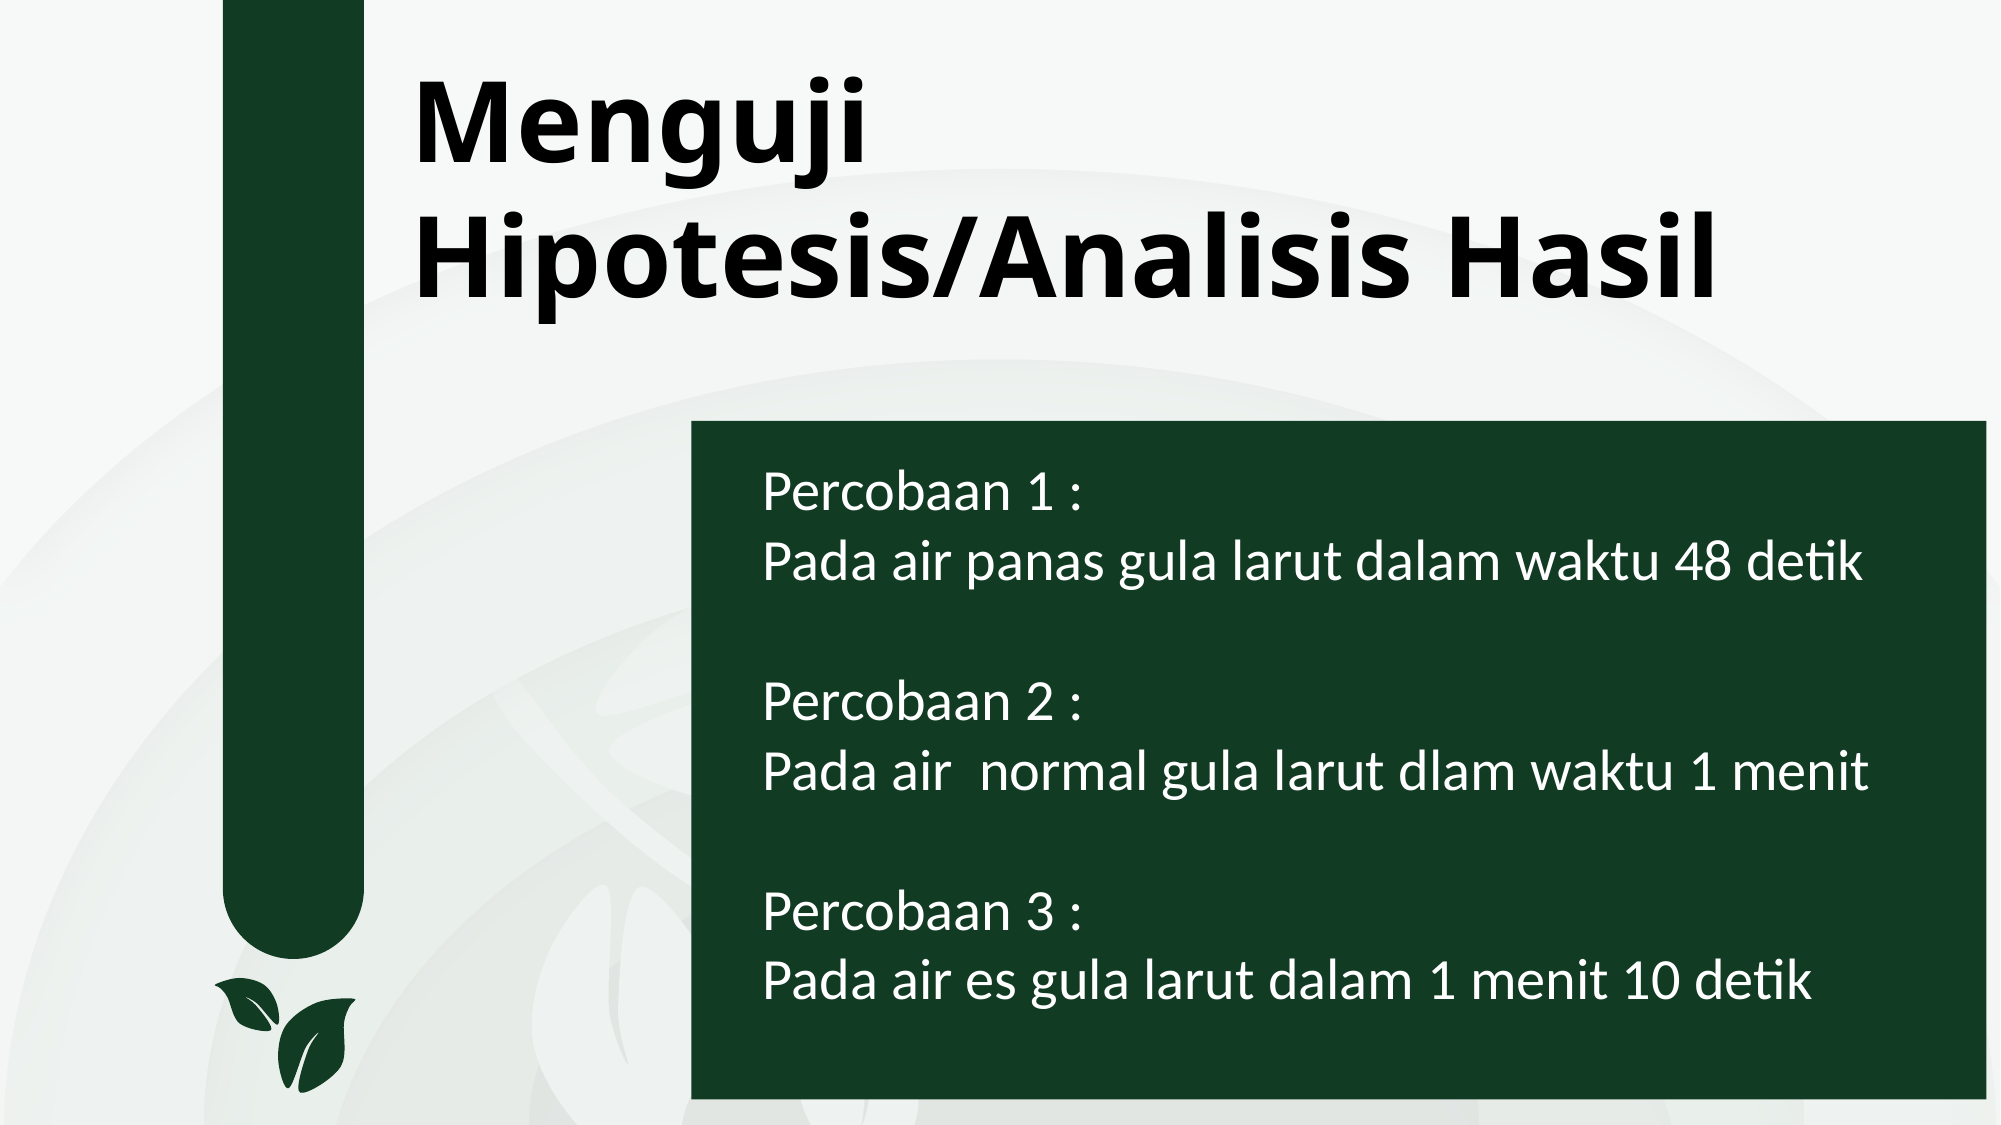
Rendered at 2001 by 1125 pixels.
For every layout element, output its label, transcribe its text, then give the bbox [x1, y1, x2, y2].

text_box [213, 976, 281, 1033]
text_box Menguji Hipotesis/Analisis Hasil [396, 42, 1872, 327]
text_box [690, 420, 1987, 1100]
text_box [0, 0, 2000, 1125]
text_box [478, 586, 1078, 1125]
text_box [221, 0, 365, 961]
text_box [277, 997, 358, 1094]
text_box Percobaan 1 : Pada air panas gula larut dalam waktu 48 detik Percobaan 2 : Pada air normal gula larut dlam waktu 1 menit Percobaan 3 : Pada air es gula larut dalam 1 menit 10 detik [748, 444, 1907, 1020]
